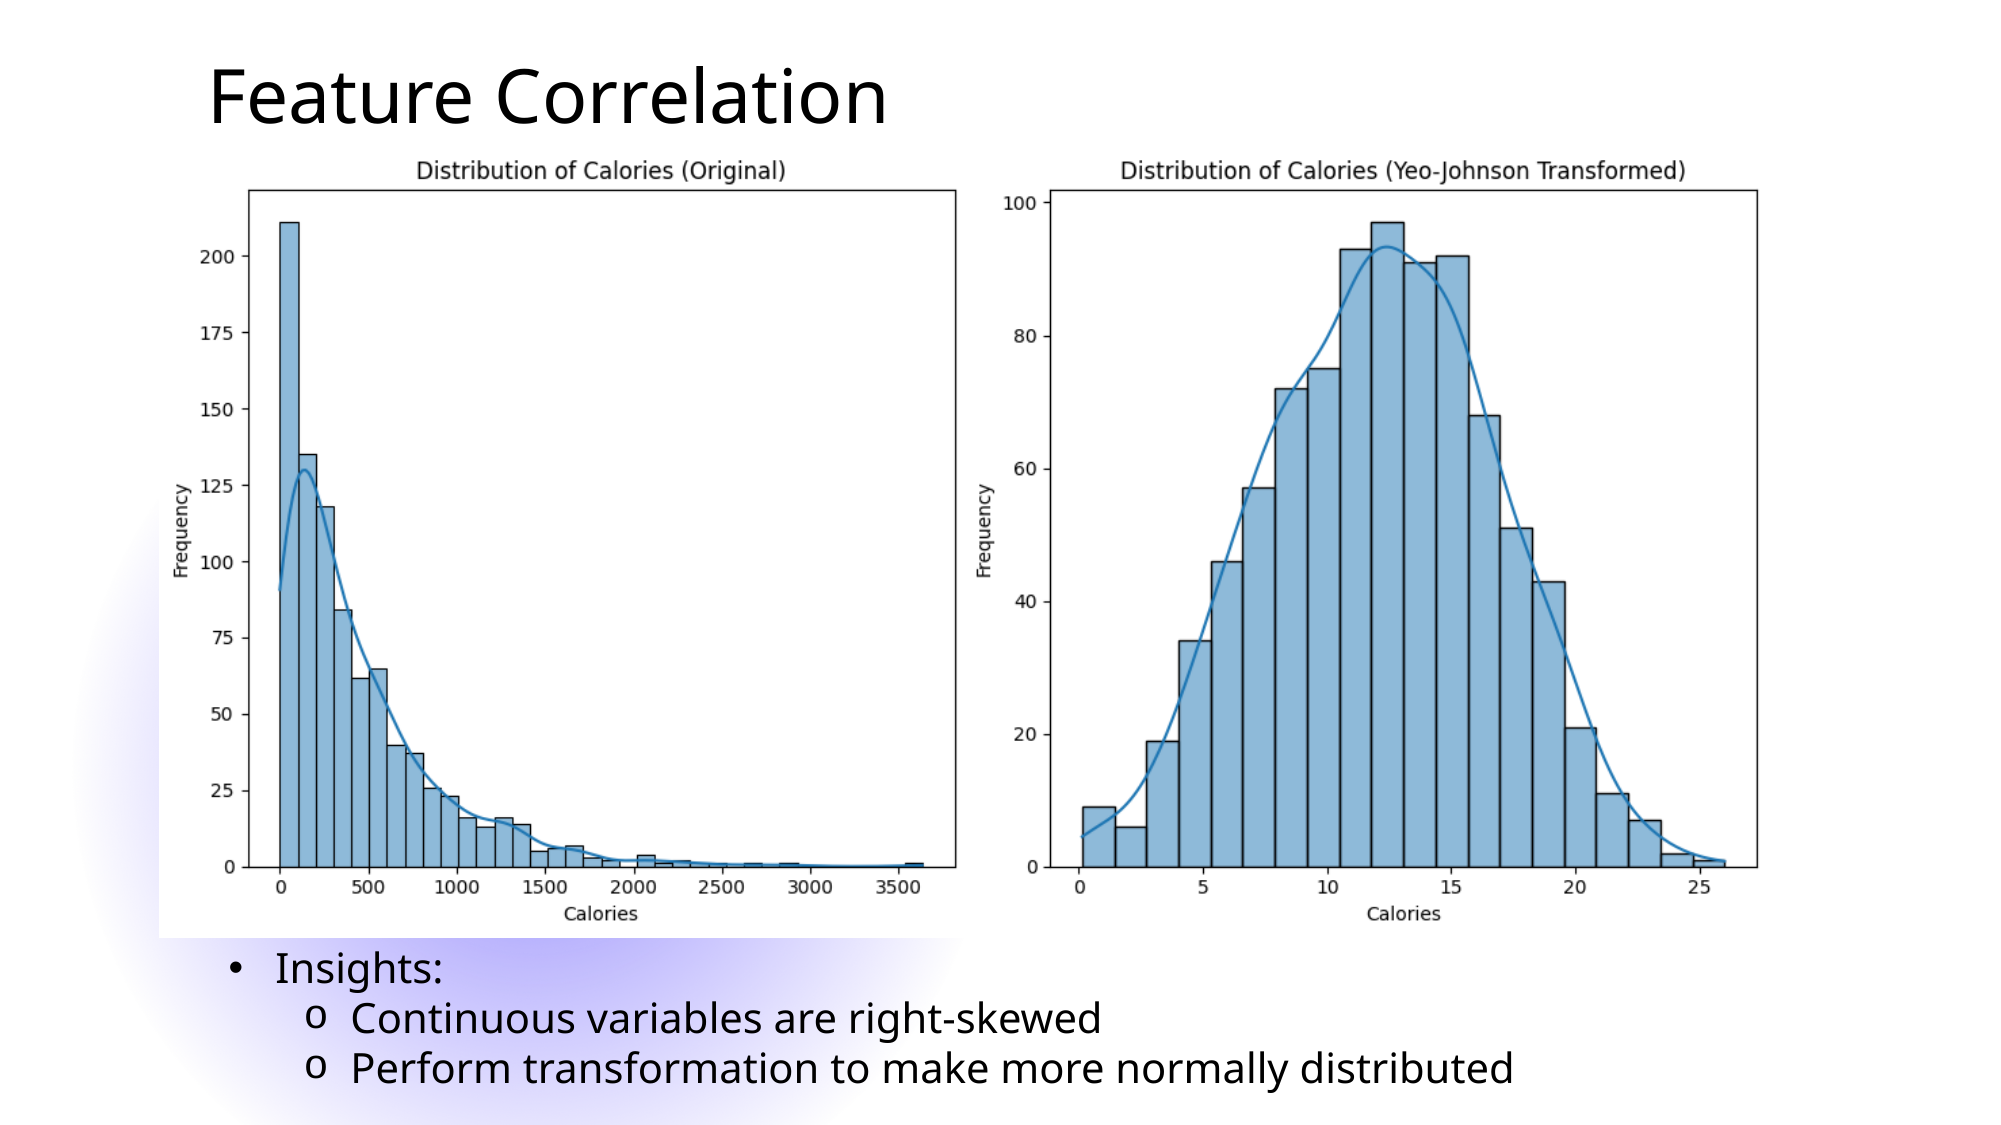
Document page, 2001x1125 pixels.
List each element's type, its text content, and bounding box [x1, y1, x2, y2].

picture [69, 147, 1769, 1125]
text_box Insights: Continuous variables are right-skewed Perform transformation to make more normally distributed [213, 934, 1818, 1125]
text_box Feature Correlation [192, 41, 1635, 147]
